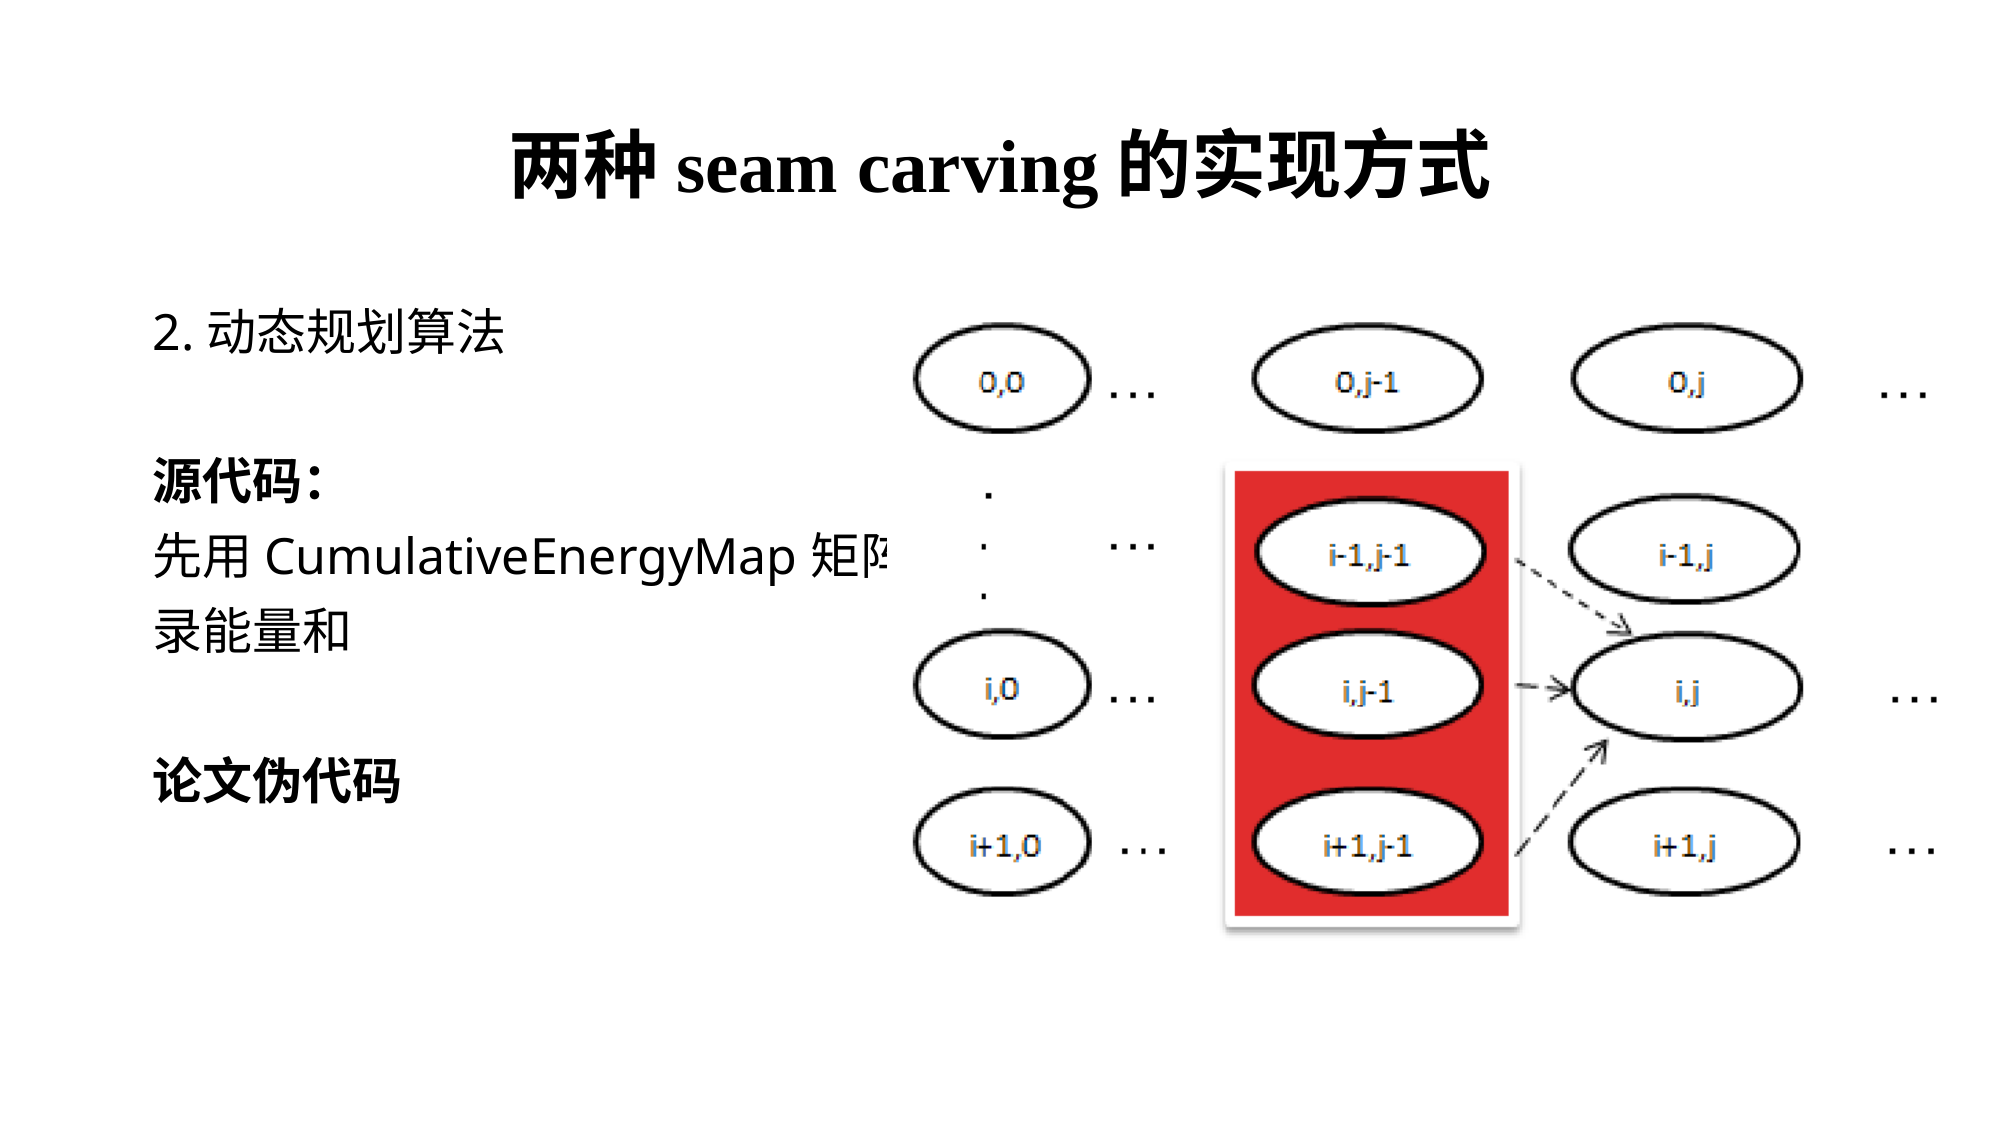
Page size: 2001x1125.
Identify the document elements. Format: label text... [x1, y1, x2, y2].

picture [887, 299, 1978, 963]
title 两种seam carving的实现方式 [137, 59, 1863, 278]
list 2.动态规划算法 源代码： 先用CumulativeEnergyMap矩阵记 录能量和 论文伪代码 [137, 299, 1863, 1014]
